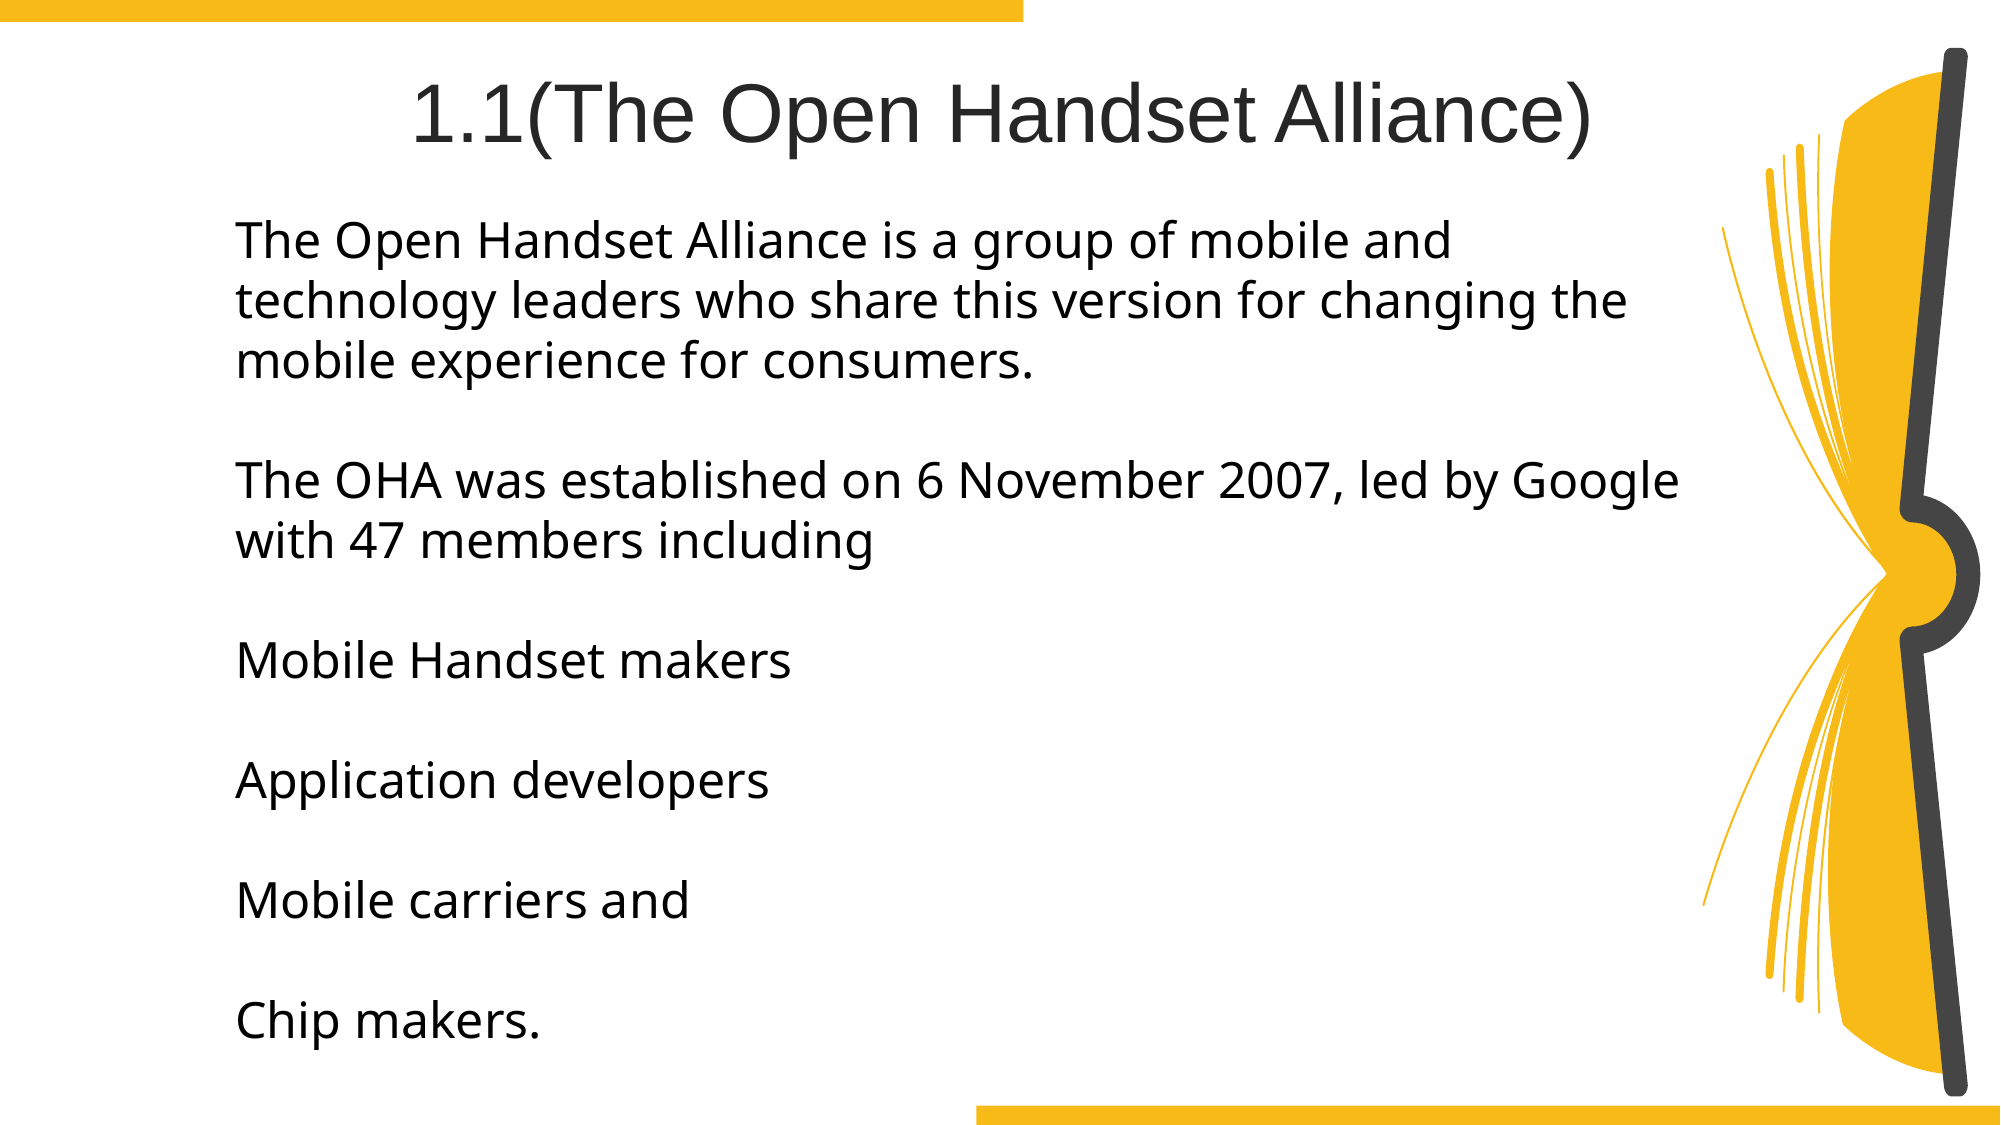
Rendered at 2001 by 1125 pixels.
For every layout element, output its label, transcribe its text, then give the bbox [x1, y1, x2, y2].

text_box [0, 0, 1024, 23]
list 1.1(The Open Handset Alliance) [53, 55, 1943, 175]
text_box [1315, 433, 2000, 713]
text_box [975, 1104, 2000, 1125]
text_box The Open Handset Alliance is a group of mobile and technology leaders who share this version for changing the mobile experience for consumers. The OHA was established on 6 November 2007, led by Google with 47 members including Mobile Handset makers Application developers Mobile carriers and Chip makers. [220, 201, 1719, 1056]
